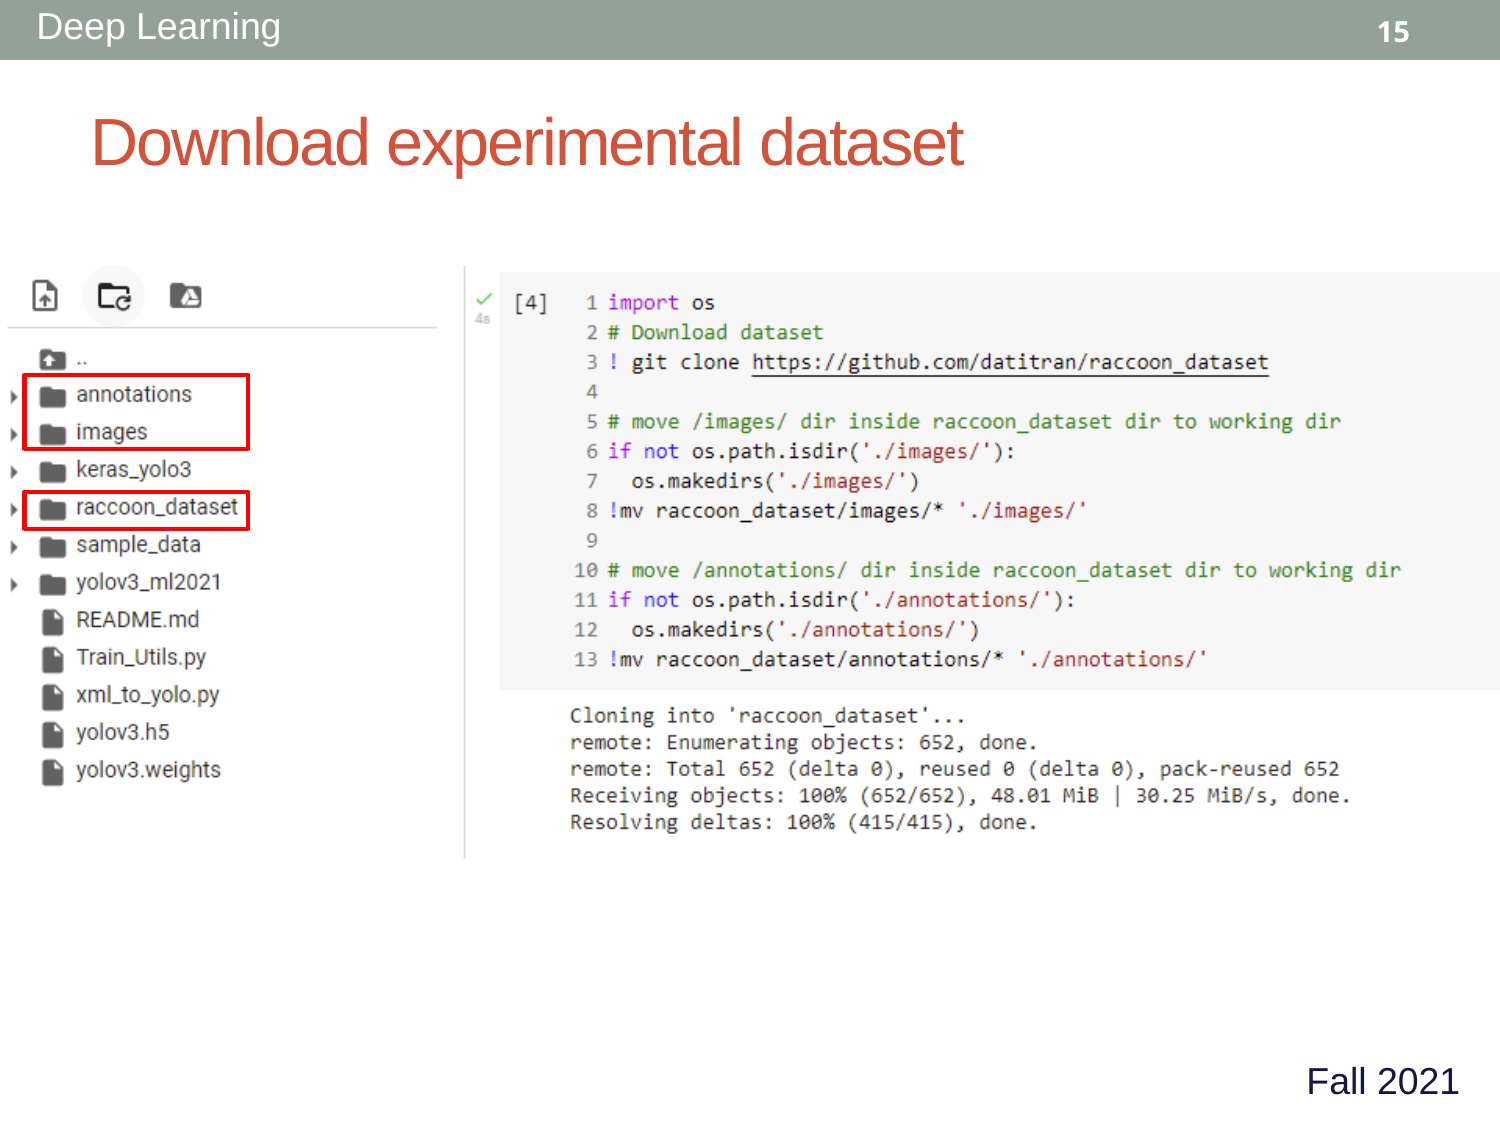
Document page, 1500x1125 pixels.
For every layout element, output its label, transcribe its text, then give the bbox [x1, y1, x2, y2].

picture [0, 266, 1500, 859]
title Download experimental dataset [75, 75, 1425, 204]
